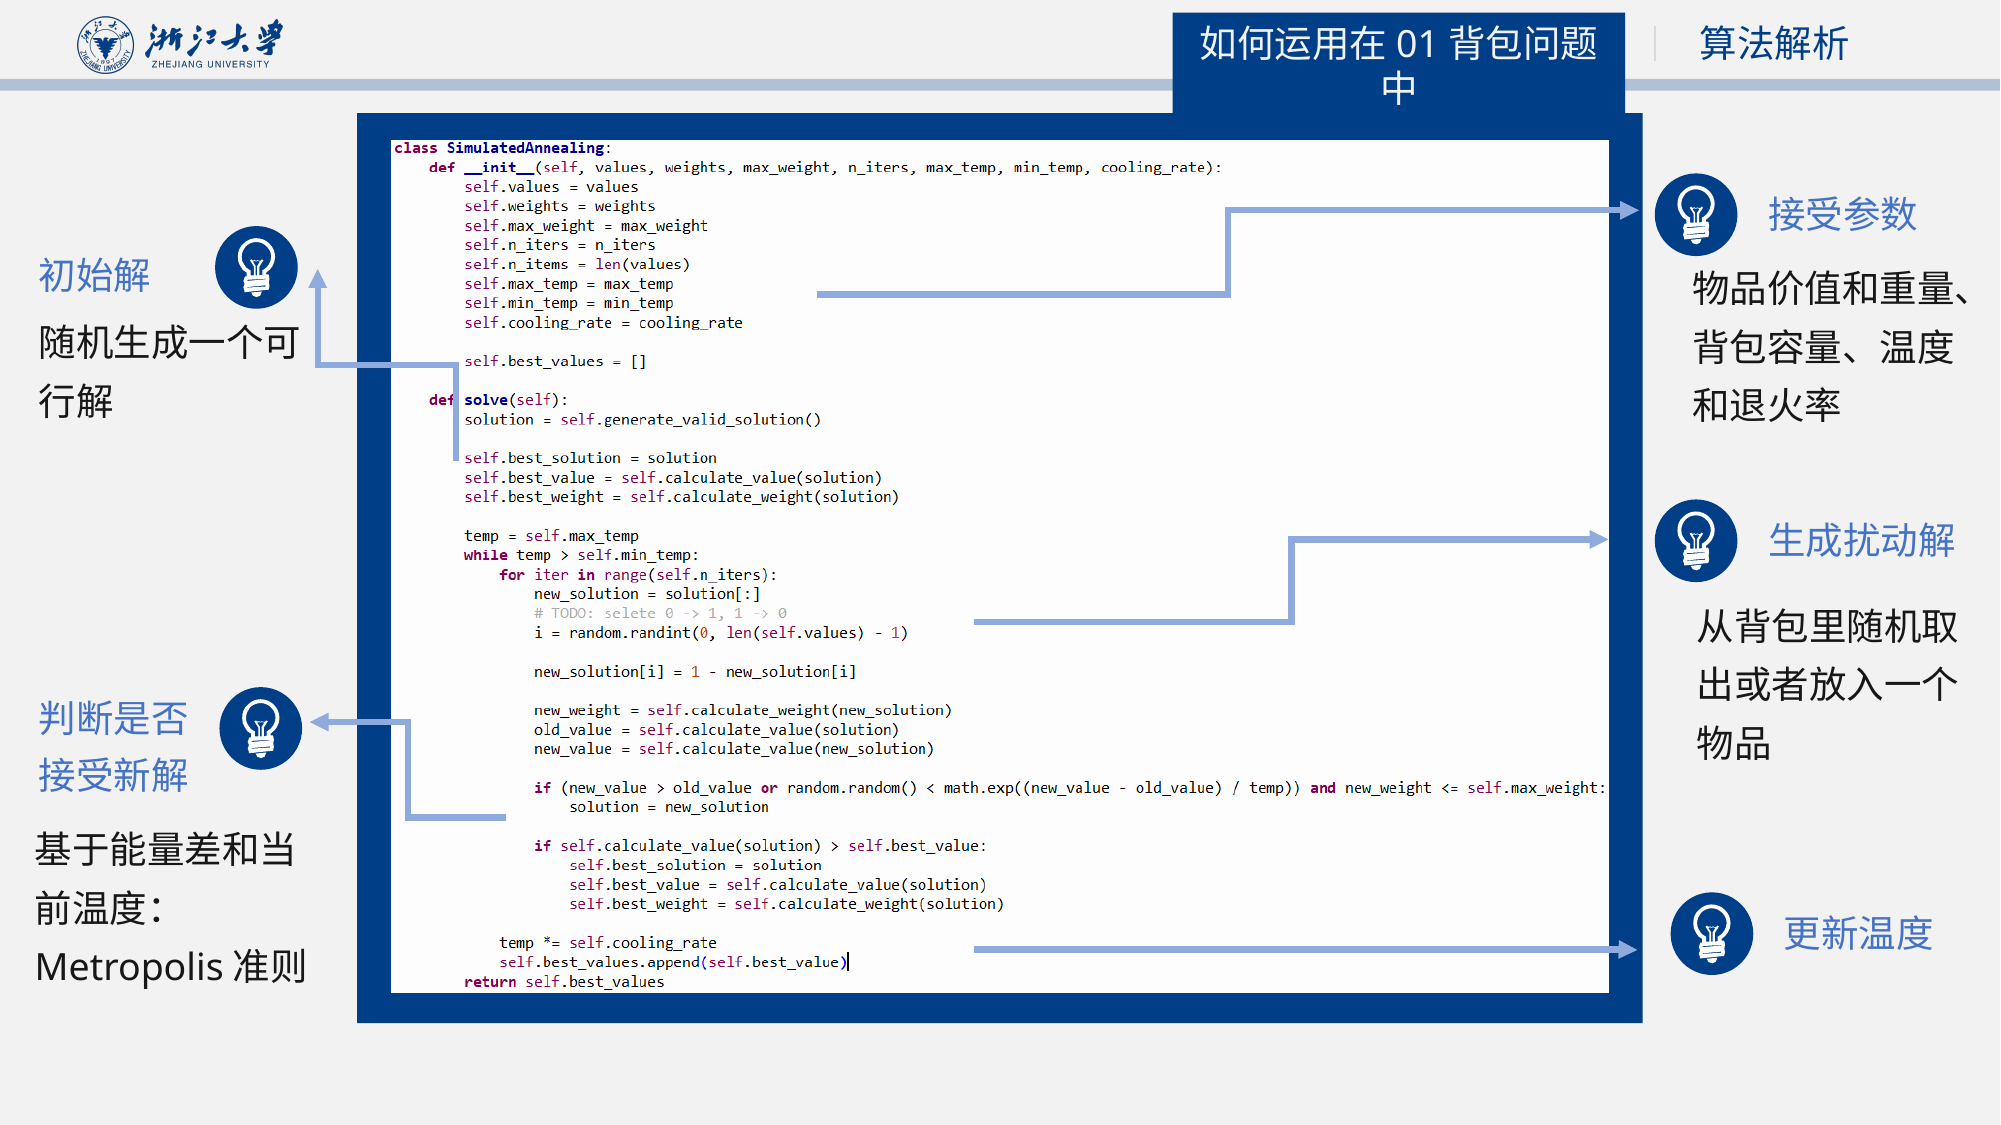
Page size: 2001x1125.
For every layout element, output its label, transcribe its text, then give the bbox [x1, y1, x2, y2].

picture [77, 16, 283, 74]
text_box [817, 210, 1639, 295]
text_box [1654, 173, 2000, 257]
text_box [309, 722, 507, 818]
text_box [1172, 12, 1898, 74]
text_box [0, 78, 1172, 92]
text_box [290, 295, 484, 435]
text_box 物品价值和重量、背包容量、温度和退火率 [1677, 257, 1999, 435]
text_box 随机生成一个可行解 [23, 298, 290, 431]
text_box 基于能量差和当前温度： Metropolis准则 [19, 805, 341, 996]
text_box 从背包里随机取出或者放入一个物品 [1682, 583, 2000, 773]
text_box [1654, 499, 2000, 583]
text_box [356, 112, 1644, 1024]
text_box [24, 226, 409, 309]
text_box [23, 687, 409, 806]
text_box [1670, 892, 2000, 975]
text_box [1626, 78, 2000, 92]
picture [391, 140, 1609, 993]
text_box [974, 539, 1609, 622]
